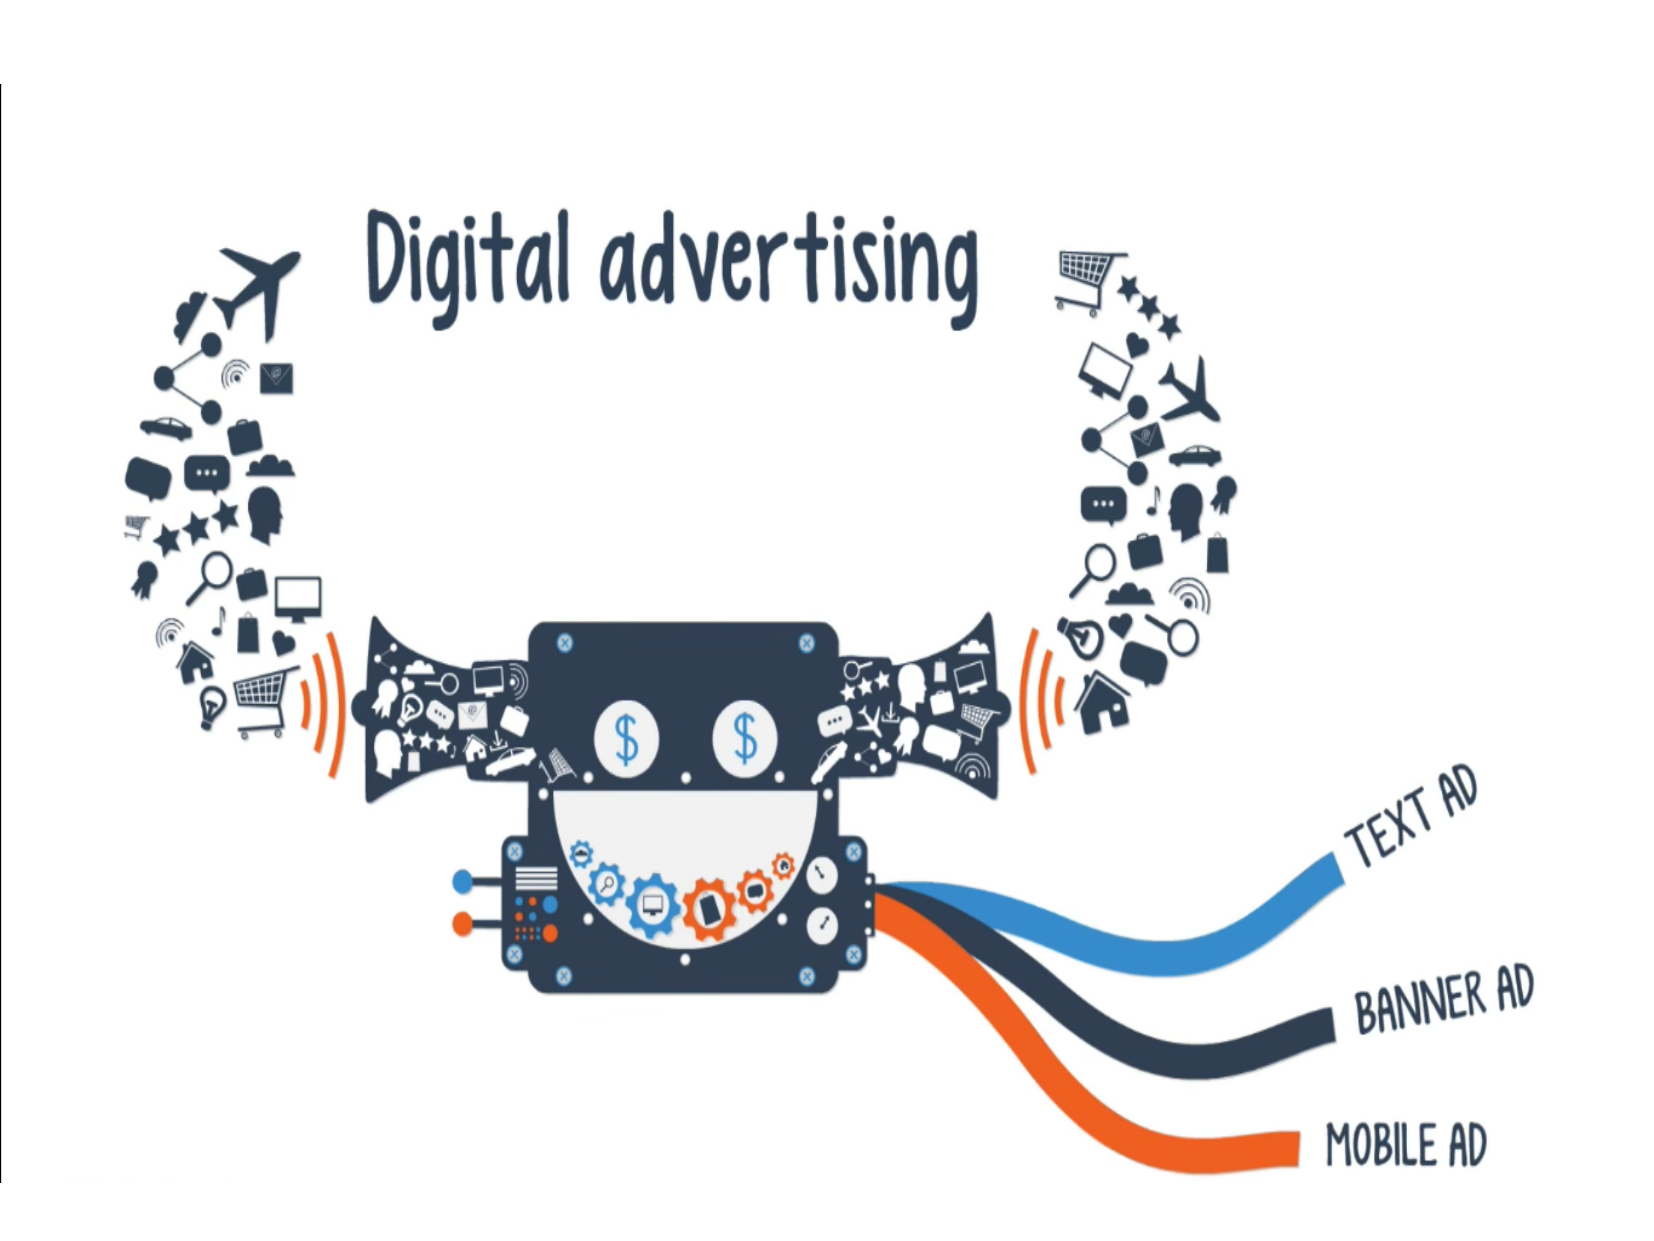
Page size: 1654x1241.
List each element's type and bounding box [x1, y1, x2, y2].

picture [0, 84, 1654, 1183]
